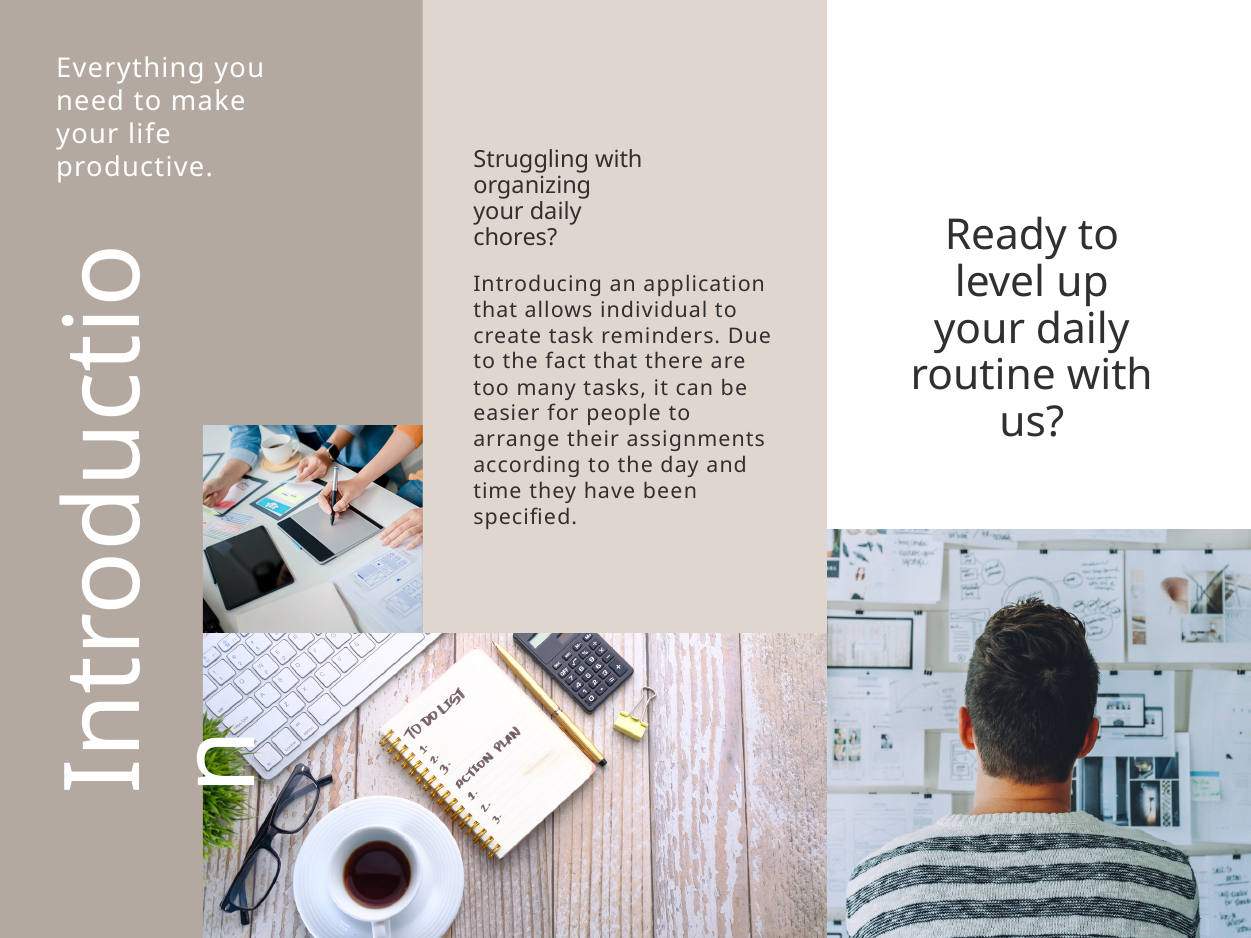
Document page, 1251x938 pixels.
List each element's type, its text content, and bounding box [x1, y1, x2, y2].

text_box Everything you need to make your life productive. [55, 50, 313, 182]
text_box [202, 632, 821, 938]
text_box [826, 0, 1250, 528]
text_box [826, 528, 1250, 938]
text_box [422, 0, 821, 631]
text_box Introduction [45, 211, 276, 795]
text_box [202, 425, 423, 632]
